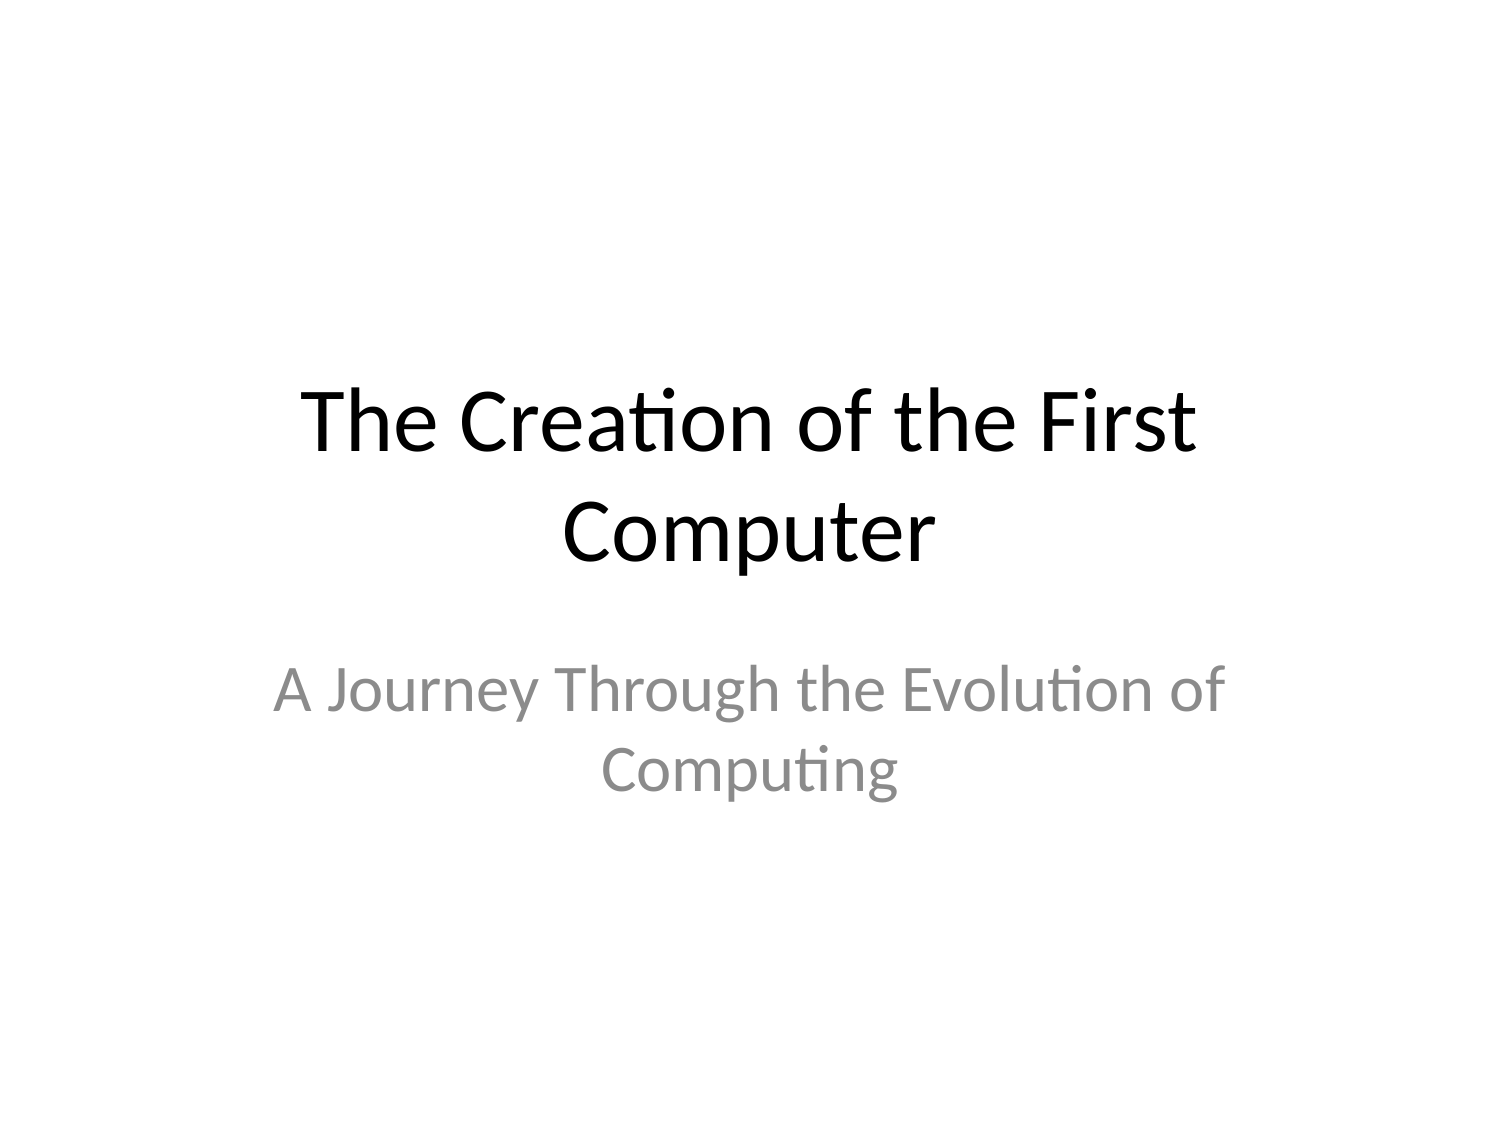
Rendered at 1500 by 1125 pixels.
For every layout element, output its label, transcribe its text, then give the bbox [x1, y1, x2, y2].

title The Creation of the First Computer [112, 349, 1388, 591]
subtitle A Journey Through the Evolution of Computing [225, 637, 1275, 925]
